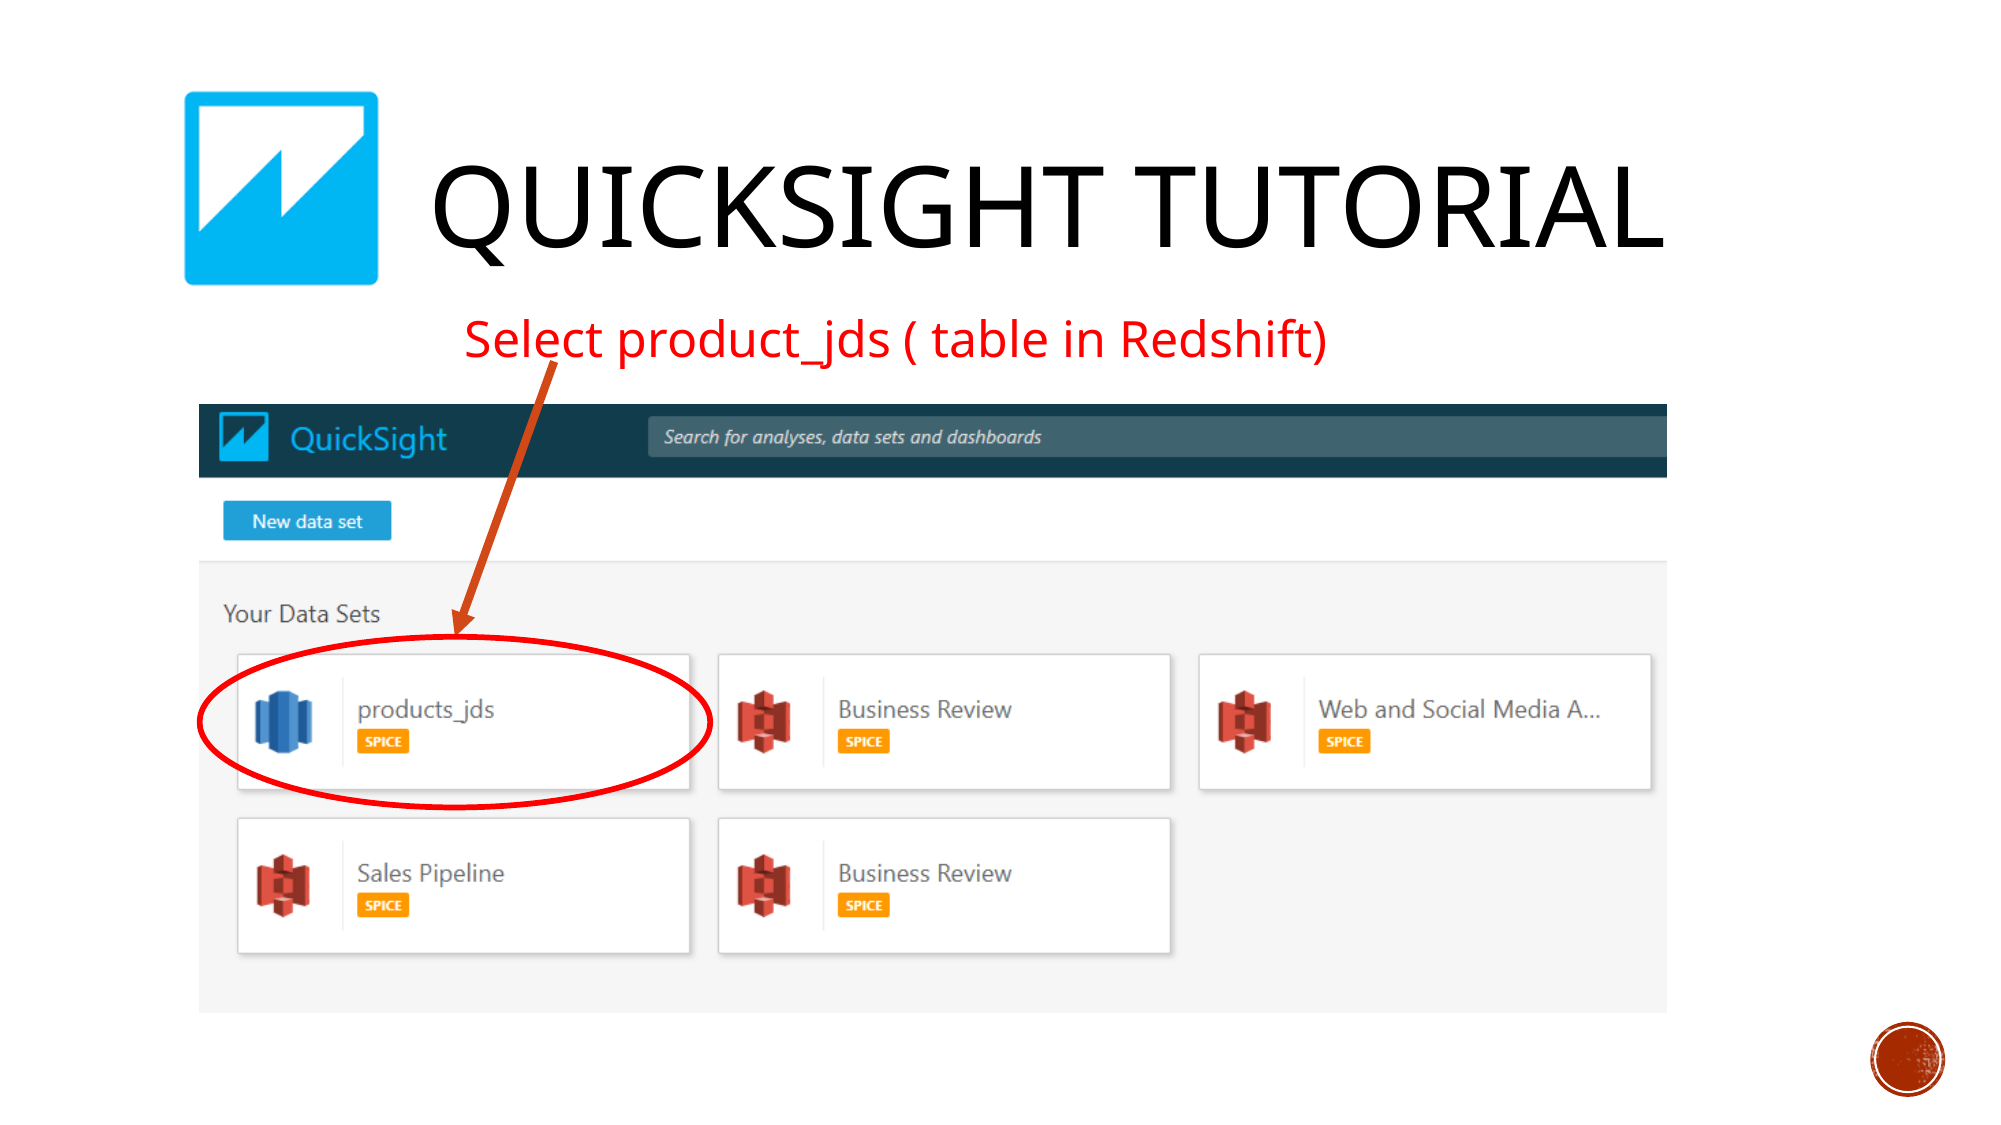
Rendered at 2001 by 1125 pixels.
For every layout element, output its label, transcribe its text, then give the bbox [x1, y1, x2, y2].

title QuickSight Tutorial [413, 79, 1826, 344]
text_box Select product_jds ( table in Redshift) [450, 300, 1389, 376]
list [202, 404, 1665, 1011]
picture [149, 56, 414, 321]
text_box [456, 363, 554, 637]
